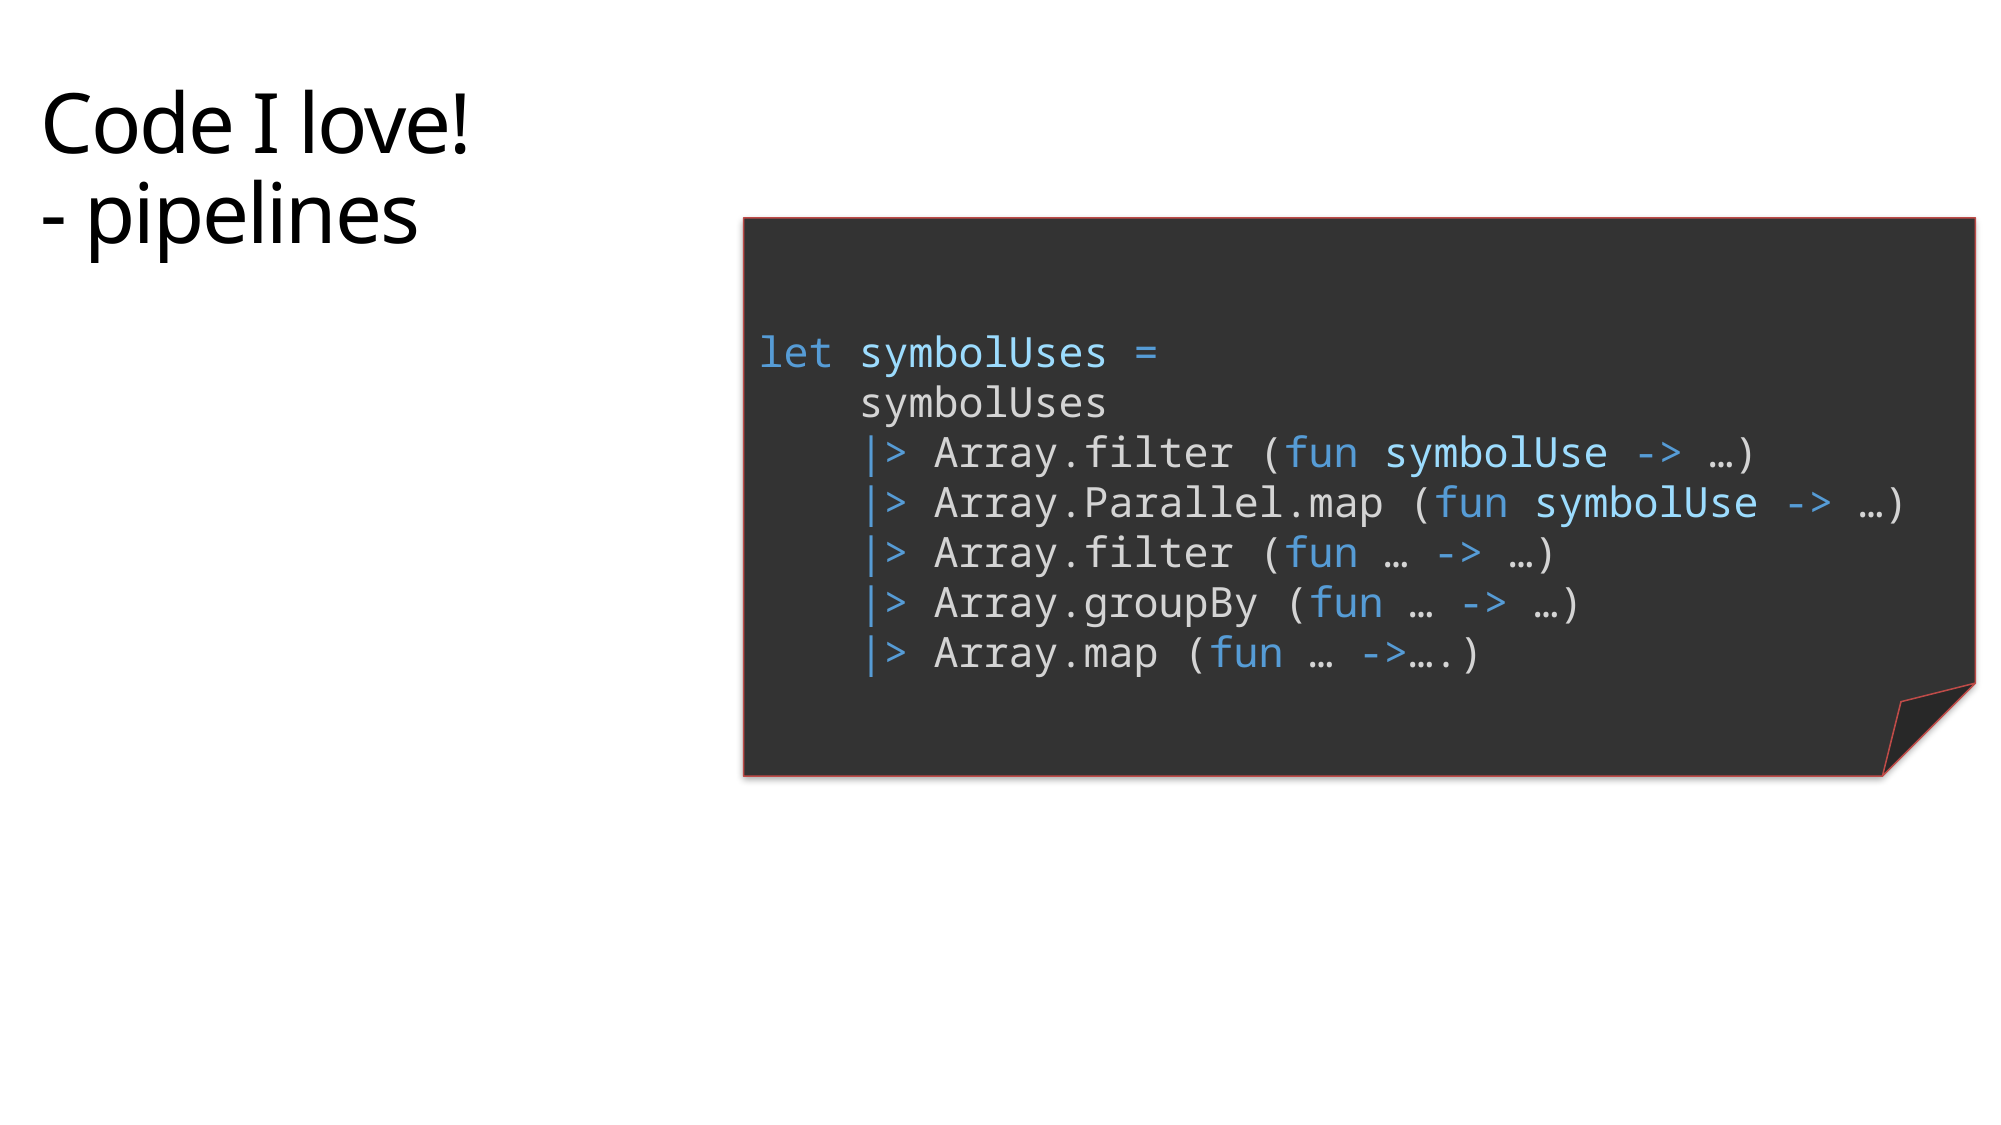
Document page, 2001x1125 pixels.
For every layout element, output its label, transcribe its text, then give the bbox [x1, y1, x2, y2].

title Code I love! - pipelines [40, 81, 786, 264]
text_box let symbolUses = symbolUses |> Array.filter (fun symbolUse -> …) |> Array.Parallel.map (fun symbolUse -> …) |> Array.filter (fun … -> …) |> Array.groupBy (fun … -> …) |> Array.map (fun … ->….) [742, 217, 1977, 777]
